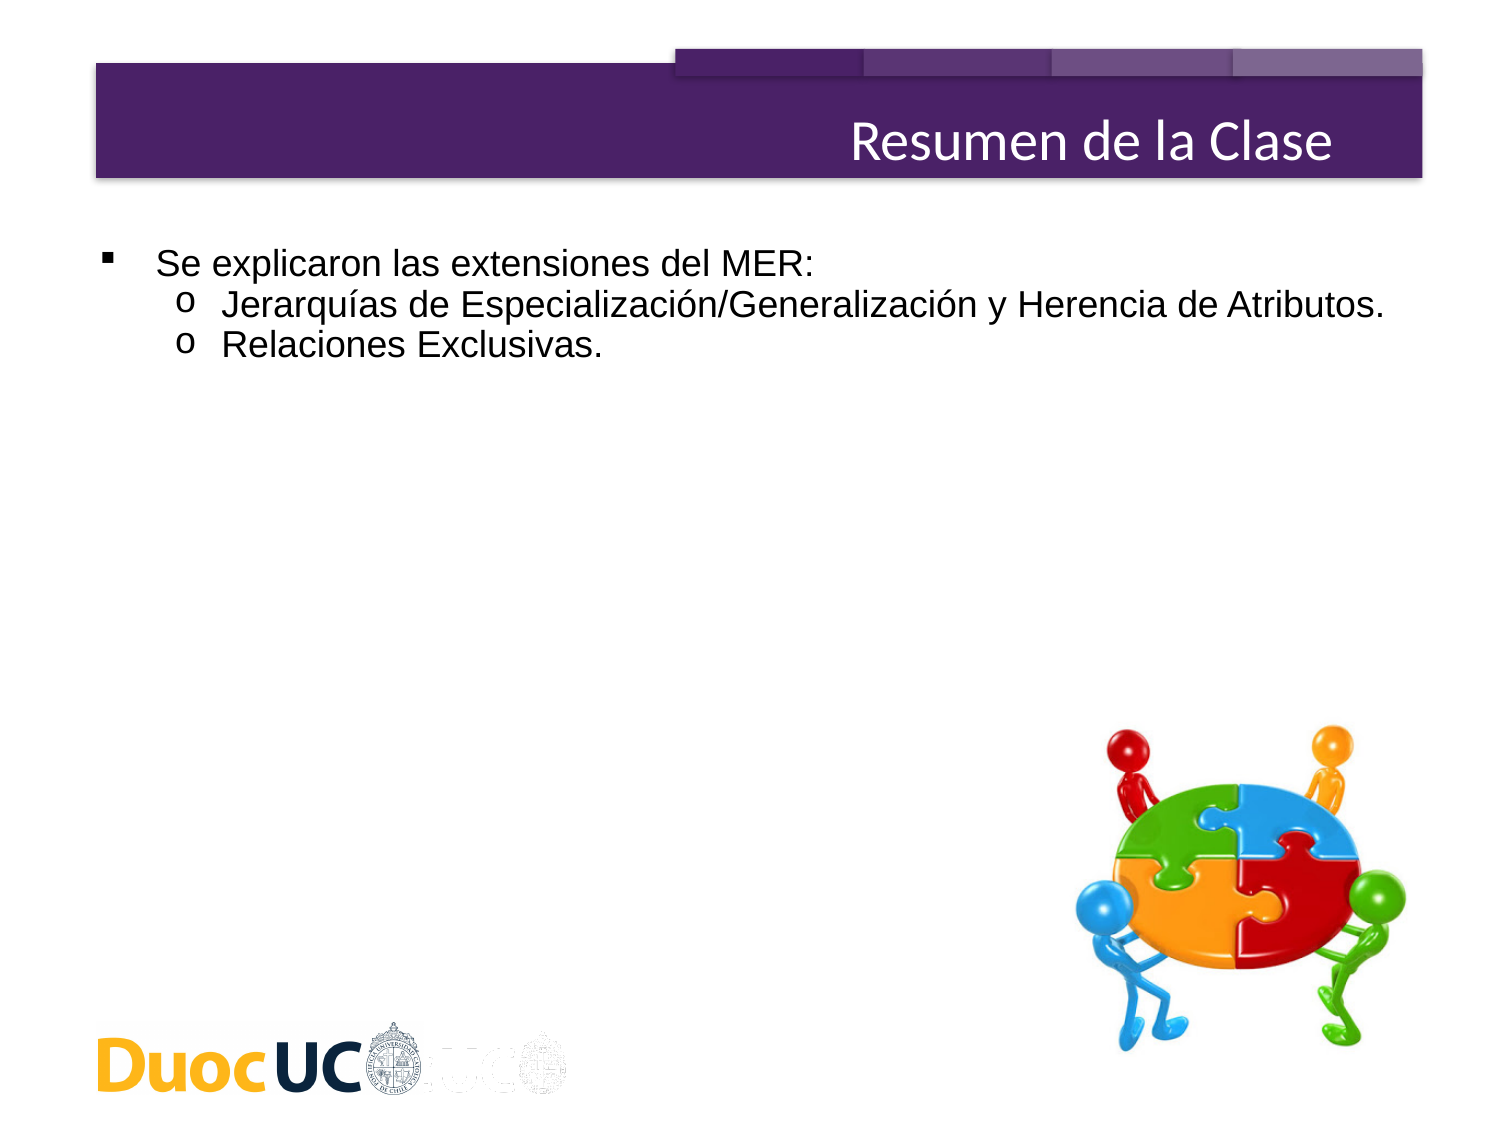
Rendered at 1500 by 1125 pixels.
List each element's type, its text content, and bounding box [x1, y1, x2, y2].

text_box Resumen de la Clase [733, 95, 1349, 180]
picture [1065, 712, 1416, 1063]
text_box Se explicaron las extensiones del MER: Jerarquías de Especialización/Generalización y Herencia de Atributos. Relaciones Exclusivas. [84, 237, 1421, 374]
picture [96, 1021, 566, 1095]
